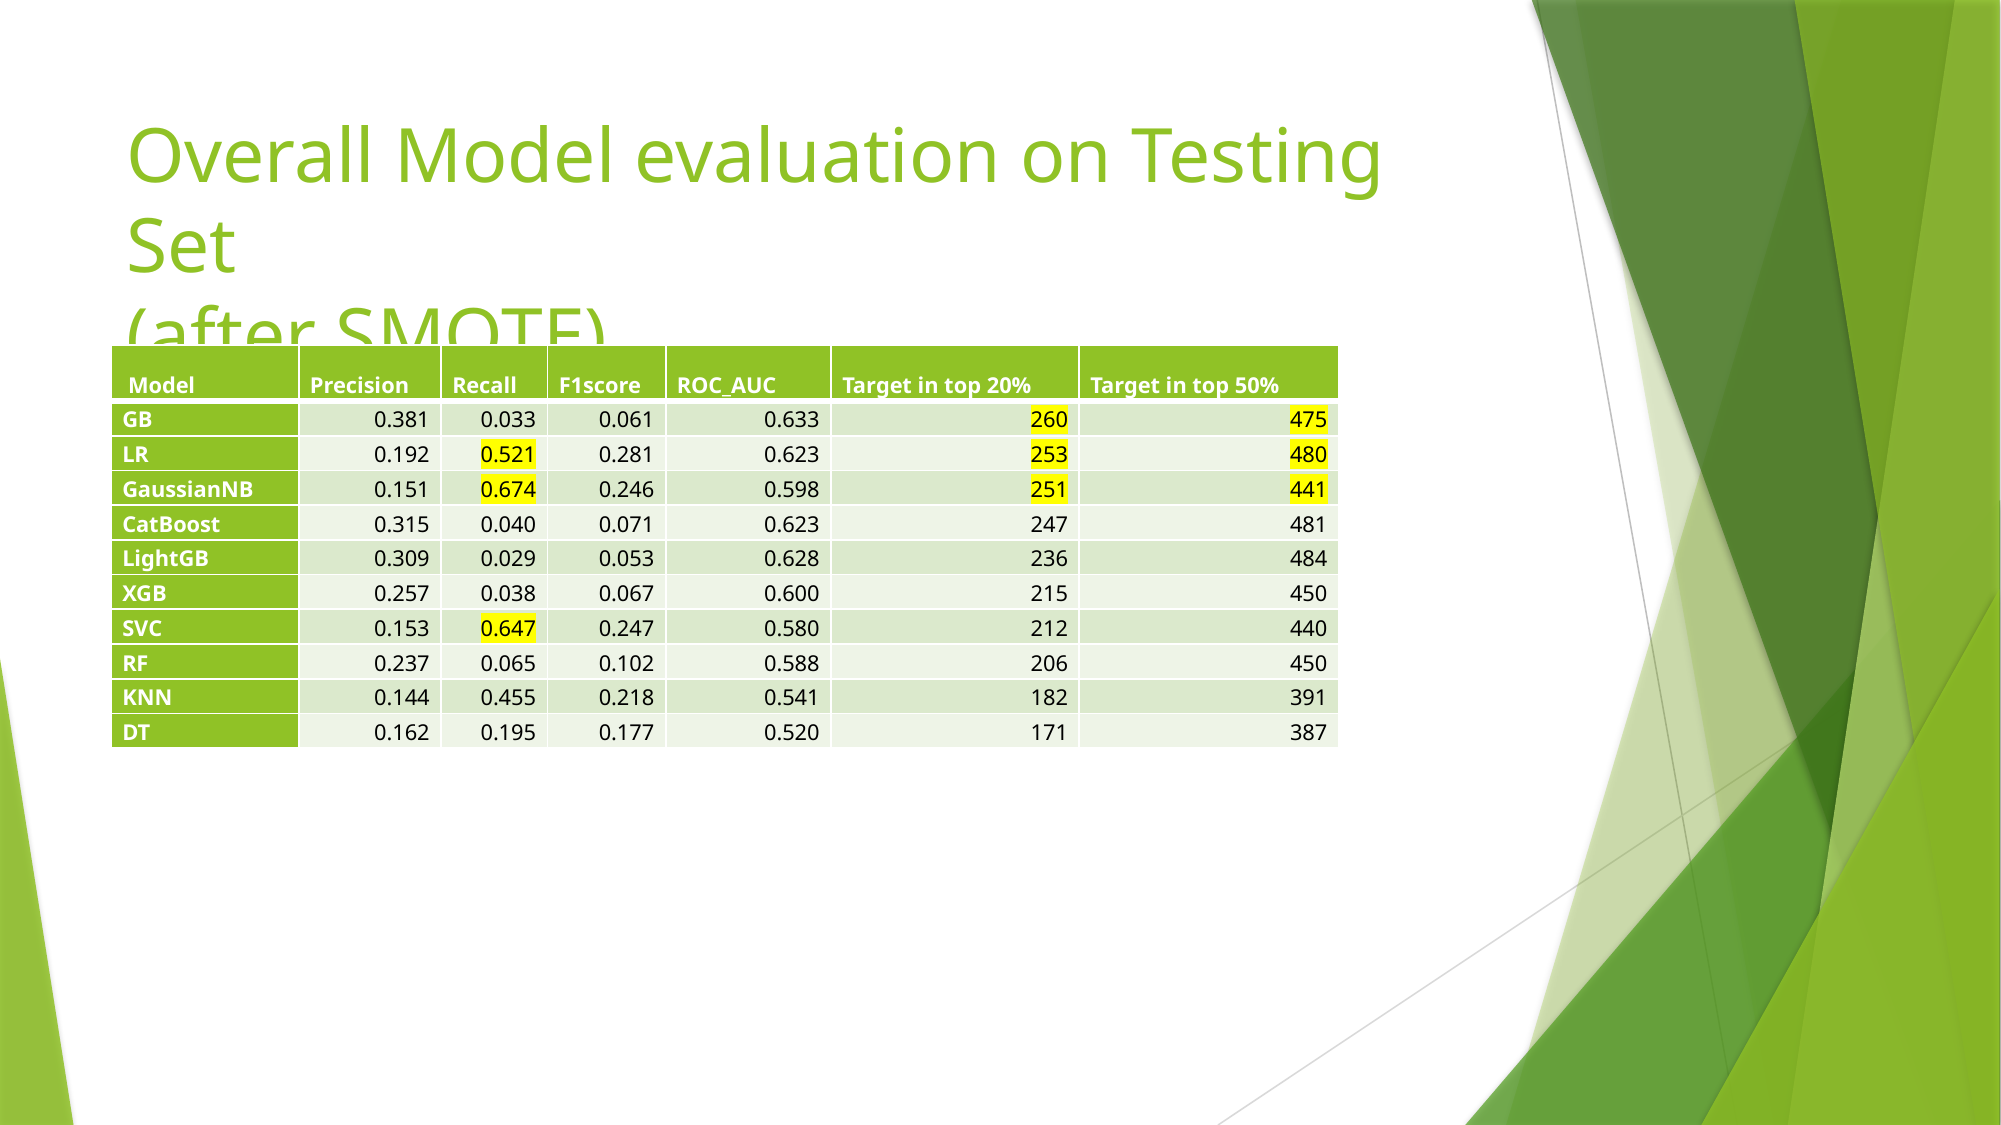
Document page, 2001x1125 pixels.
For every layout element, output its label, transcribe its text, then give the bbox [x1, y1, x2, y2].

table_cell 0.633 [667, 404, 830, 435]
table_cell 247 [832, 506, 1078, 539]
table_cell 0.623 [667, 506, 830, 539]
table_cell GB [112, 404, 298, 435]
table_cell 0.520 [667, 714, 830, 747]
table_header Precision [300, 346, 440, 398]
table_cell 0.247 [548, 610, 665, 643]
table_cell 0.309 [300, 541, 440, 574]
table_cell 0.192 [300, 437, 440, 470]
table_cell 236 [832, 541, 1078, 574]
table_cell 251 [832, 471, 1078, 504]
table_cell 0.029 [442, 541, 547, 574]
table_cell 0.071 [548, 506, 665, 539]
table_cell 0.218 [548, 680, 665, 713]
table_cell 440 [1080, 610, 1338, 643]
table_cell 0.541 [667, 680, 830, 713]
table_cell 0.381 [300, 404, 440, 435]
table_cell 0.628 [667, 541, 830, 574]
table_cell 215 [832, 575, 1078, 608]
table_cell 0.257 [300, 575, 440, 608]
table_cell 0.038 [442, 575, 547, 608]
table_cell 171 [832, 714, 1078, 747]
table_cell 212 [832, 610, 1078, 643]
table_cell 0.065 [442, 645, 547, 678]
table_cell 480 [1080, 437, 1338, 470]
title Overall Model evaluation on Testing Set (after SMOTE) [111, 99, 1522, 317]
table_cell 391 [1080, 680, 1338, 713]
table_cell 450 [1080, 645, 1338, 678]
table_cell 0.315 [300, 506, 440, 539]
table_header Recall [442, 346, 547, 398]
table_cell GaussianNB [112, 471, 298, 504]
table_cell 0.061 [548, 404, 665, 435]
table_cell 0.102 [548, 645, 665, 678]
table_cell 253 [832, 437, 1078, 470]
table_cell 484 [1080, 541, 1338, 574]
table_cell 0.598 [667, 471, 830, 504]
table_cell 0.067 [548, 575, 665, 608]
table_cell LightGB [112, 541, 298, 574]
table_cell 0.237 [300, 645, 440, 678]
table_cell 0.674 [442, 471, 547, 504]
table_cell 0.455 [442, 680, 547, 713]
table_cell 0.580 [667, 610, 830, 643]
table_cell CatBoost [112, 506, 298, 539]
table_cell 475 [1080, 404, 1338, 435]
table_cell LR [112, 437, 298, 470]
table_cell 441 [1080, 471, 1338, 504]
table_header Target in top 50% [1080, 346, 1338, 398]
table_cell 450 [1080, 575, 1338, 608]
table_cell 0.521 [442, 437, 547, 470]
table_cell SVC [112, 610, 298, 643]
table_header ROC_AUC [667, 346, 830, 398]
table_cell 0.033 [442, 404, 547, 435]
table_cell 0.588 [667, 645, 830, 678]
table_cell 0.040 [442, 506, 547, 539]
table_cell 0.600 [667, 575, 830, 608]
table_cell 0.162 [300, 714, 440, 747]
table_cell 260 [832, 404, 1078, 435]
table_header Model [112, 346, 298, 398]
table_cell 0.144 [300, 680, 440, 713]
table_cell 0.053 [548, 541, 665, 574]
table_cell KNN [112, 680, 298, 713]
table_cell 0.281 [548, 437, 665, 470]
table_cell 0.177 [548, 714, 665, 747]
table_cell 0.151 [300, 471, 440, 504]
table_cell 0.246 [548, 471, 665, 504]
table_cell 481 [1080, 506, 1338, 539]
table_cell 387 [1080, 714, 1338, 747]
table_cell XGB [112, 575, 298, 608]
table_cell 0.647 [442, 610, 547, 643]
table_cell 206 [832, 645, 1078, 678]
table_cell DT [112, 714, 298, 747]
table_cell 0.623 [667, 437, 830, 470]
table_header F1score [548, 346, 665, 398]
table_cell 0.195 [442, 714, 547, 747]
table_cell 182 [832, 680, 1078, 713]
table_header Target in top 20% [832, 346, 1078, 398]
table_cell 0.153 [300, 610, 440, 643]
table_cell RF [112, 645, 298, 678]
